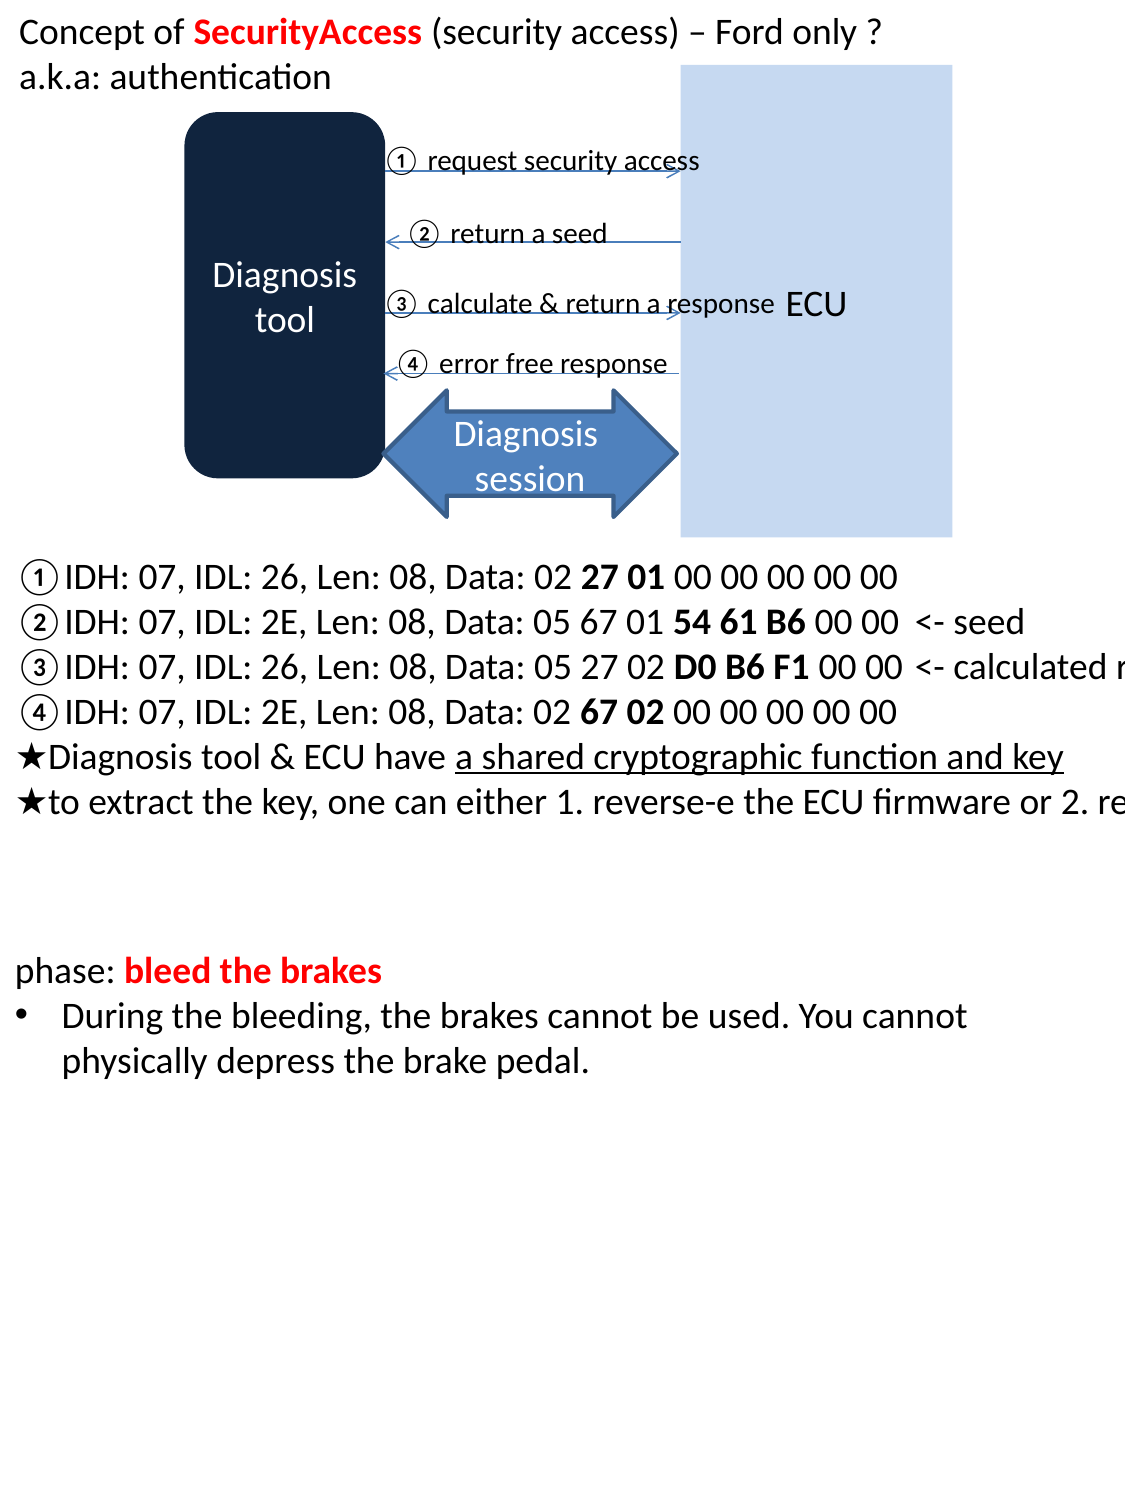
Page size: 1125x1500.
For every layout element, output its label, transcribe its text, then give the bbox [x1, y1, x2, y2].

text_box Concept of SecurityAccess (security access) – Ford only ? a.k.a: authentication [4, 0, 899, 105]
text_box Diagnosis tool [182, 109, 388, 481]
text_box ① request security access [367, 134, 715, 184]
text_box Diagnosis session [381, 388, 679, 519]
text_box ④ error free response [379, 336, 683, 387]
text_box ECU [679, 63, 954, 539]
text_box phase: bleed the brakes During the bleeding, the brakes cannot be used. You cannot physically depress the brake pedal. [0, 938, 1125, 1089]
text_box ①IDH: 07, IDL: 26, Len: 08, Data: 02 27 01 00 00 00 00 00 ②IDH: 07, IDL: 2E, Len: 08, Data: 05 67 01 54 61 B6 00 00 <- seed ③IDH: 07, IDL: 26, Len: 08, Data: 05 27 02 D0 B6 F1 00 00 <- calculated response ④IDH: 07, IDL: 2E, Len: 08, Data: 02 67 02 00 00 00 00 00 ★Diagnosis tool & ECU have a shared cryptographic function and key ★to extract the key, one can either 1. reverse-e the ECU firmware or 2. reverse-e the Diagnosis tool (easier) [0, 544, 1125, 830]
text_box ② return a seed [390, 206, 681, 241]
text_box ③ calculate & return a response [367, 277, 790, 328]
text_box ② return a seed [390, 249, 681, 257]
